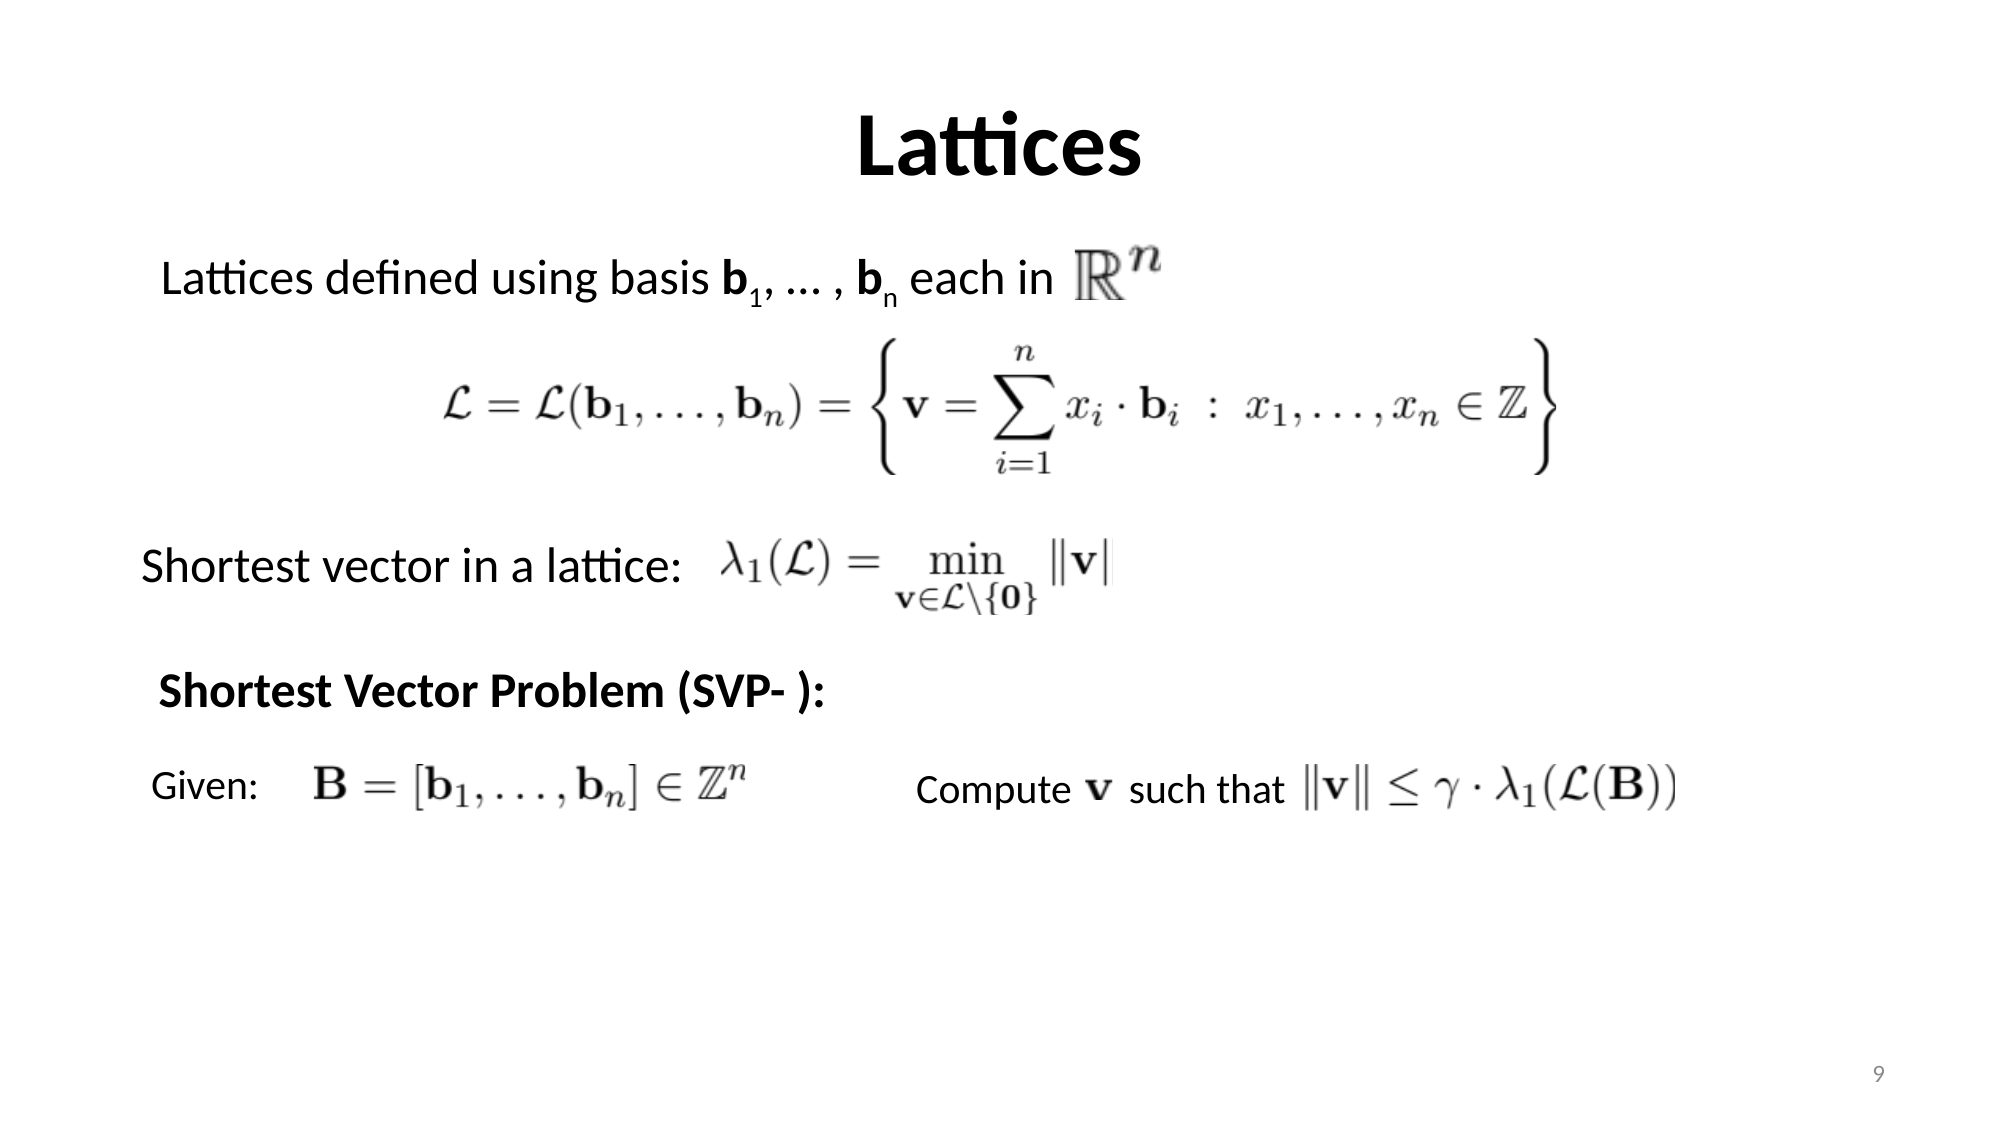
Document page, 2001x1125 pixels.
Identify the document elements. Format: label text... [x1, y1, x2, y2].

title Lattices [99, 45, 1900, 233]
slide_number 9 [1433, 1042, 1900, 1103]
picture [443, 337, 1557, 476]
picture [1074, 243, 1162, 301]
text_box Lattices defined using basis b1, … , bn each in [146, 237, 1082, 321]
picture [313, 764, 746, 811]
picture [1303, 764, 1676, 811]
text_box Given: [136, 750, 275, 815]
picture [1085, 778, 1113, 801]
text_box Shortest vector in a lattice: [126, 524, 699, 600]
text_box Compute such that [901, 754, 1311, 820]
picture [720, 537, 1113, 615]
